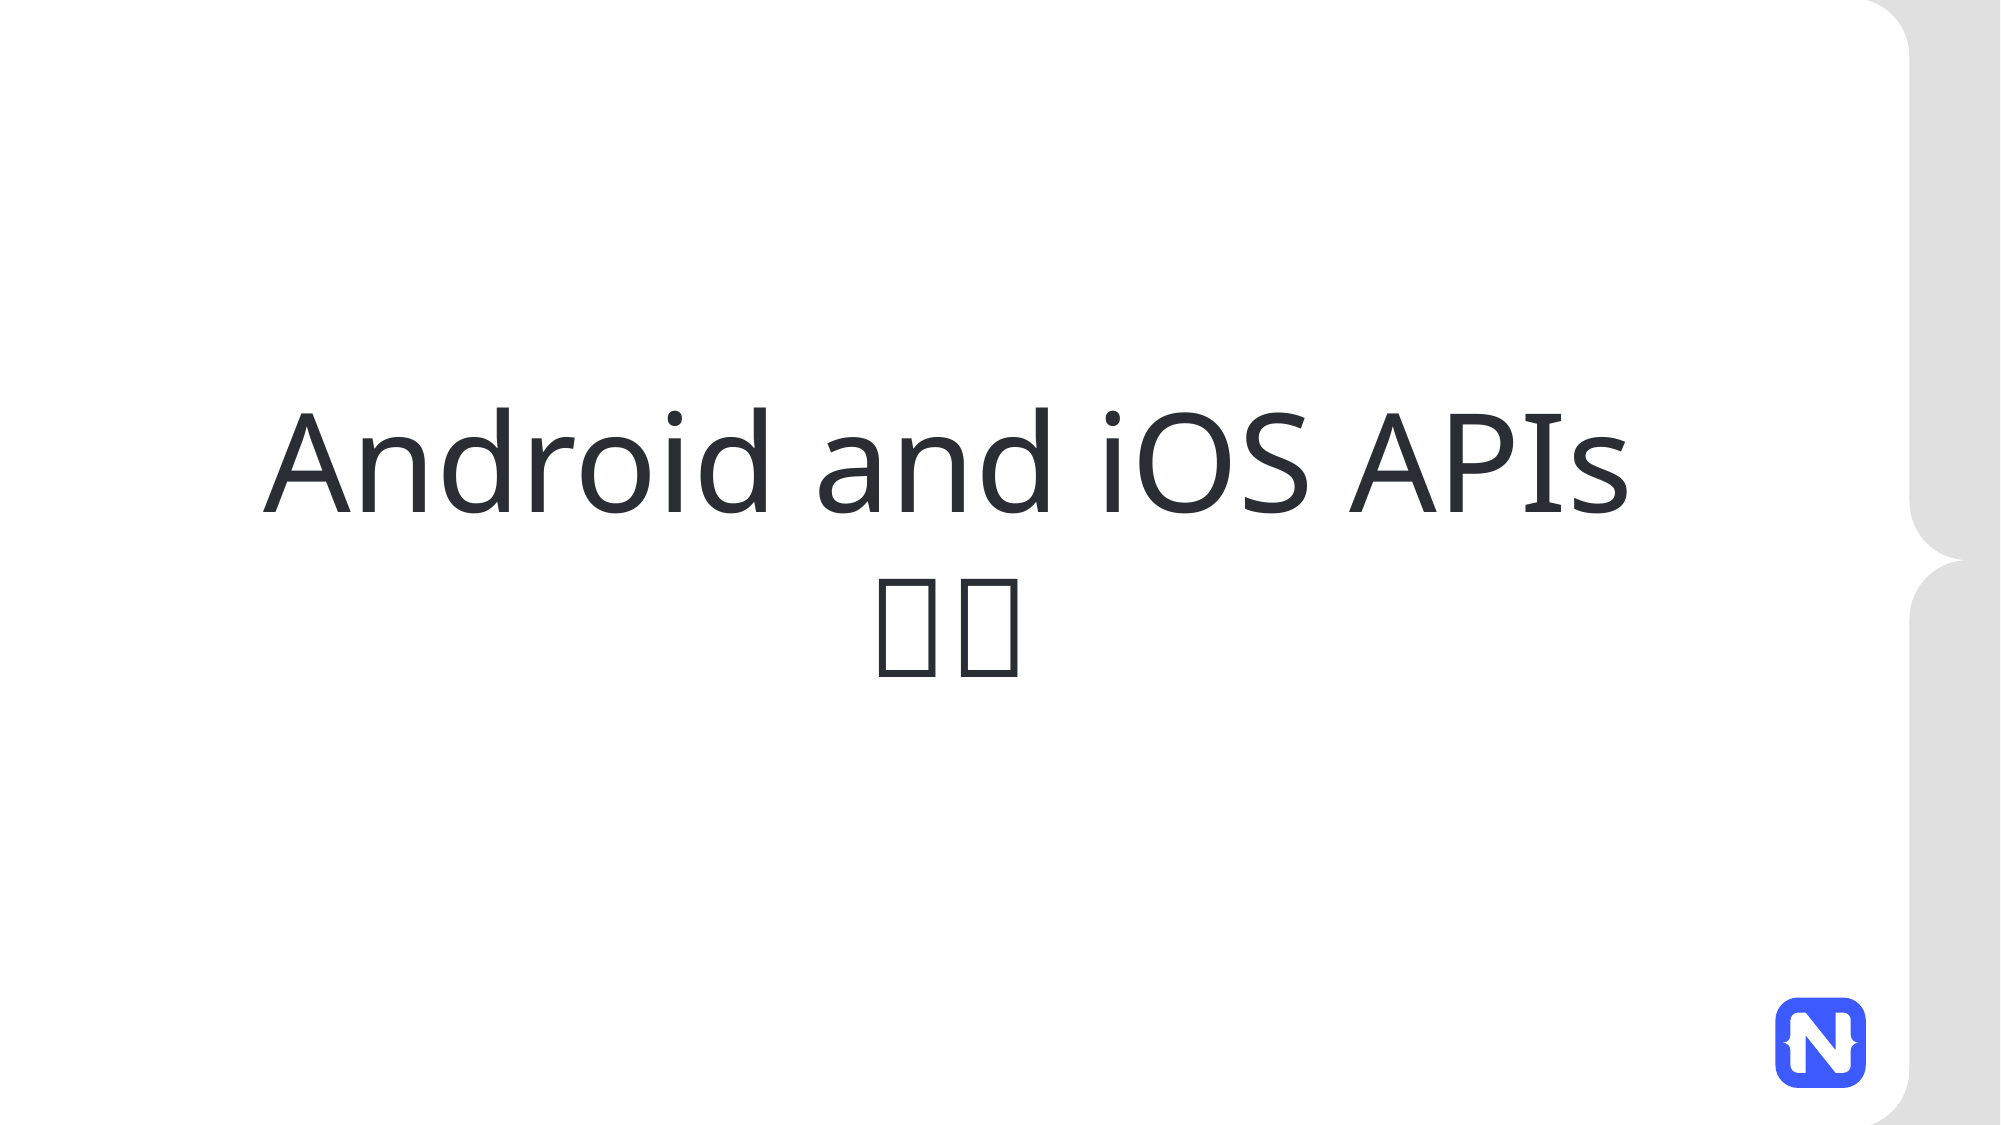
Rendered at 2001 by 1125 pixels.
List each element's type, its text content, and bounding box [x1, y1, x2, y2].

list Android and iOS APIs 🚪🏃 [213, 52, 1654, 1028]
